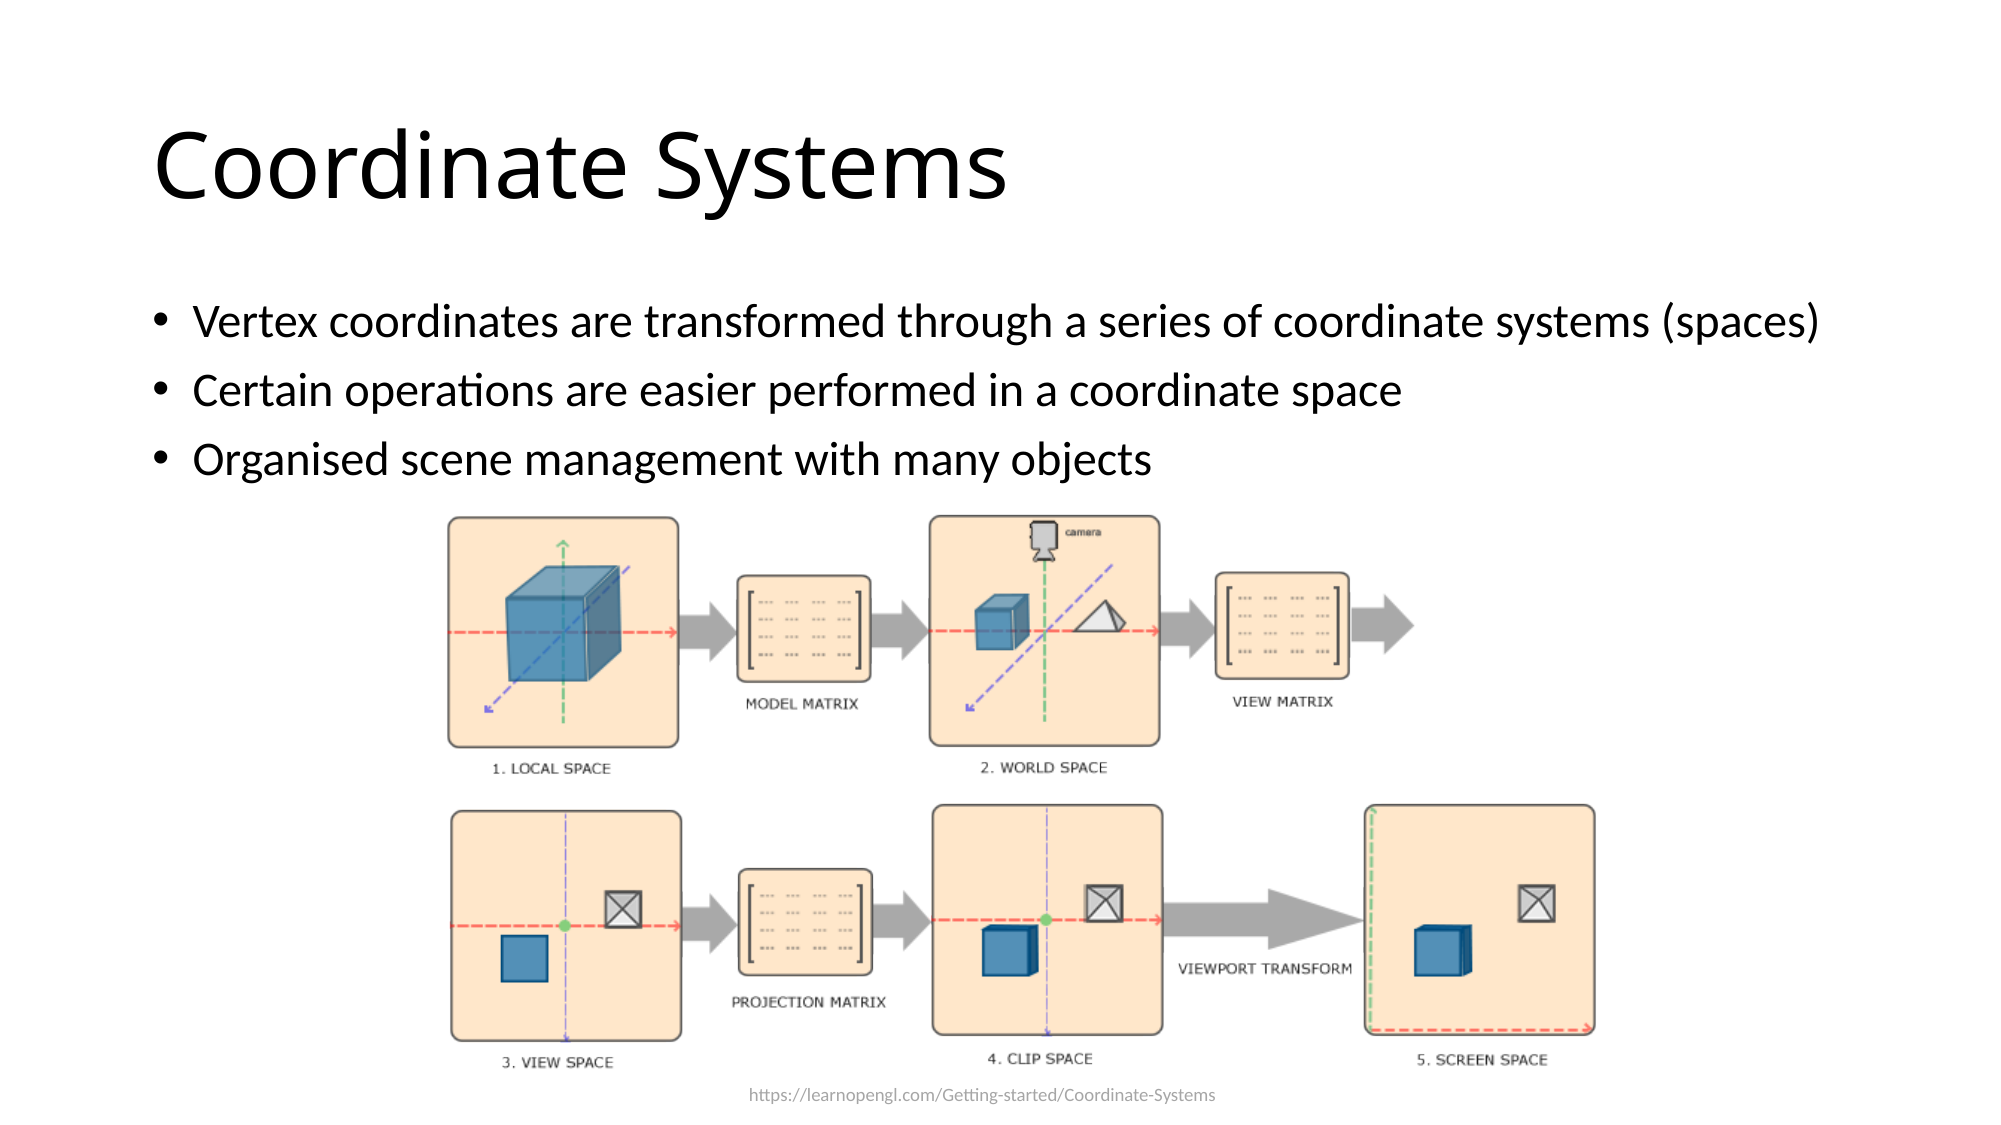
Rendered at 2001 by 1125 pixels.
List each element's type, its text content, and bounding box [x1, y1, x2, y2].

list Vertex coordinates are transformed through a series of coordinate systems (spaces) Certain operations are easier performed in a coordinate space Organised scene management with many objects [137, 287, 1863, 499]
picture [428, 503, 1620, 1091]
title Coordinate Systems [137, 59, 1863, 278]
text_box https://learnopengl.com/Getting-started/Coordinate-Systems [733, 1091, 1231, 1113]
